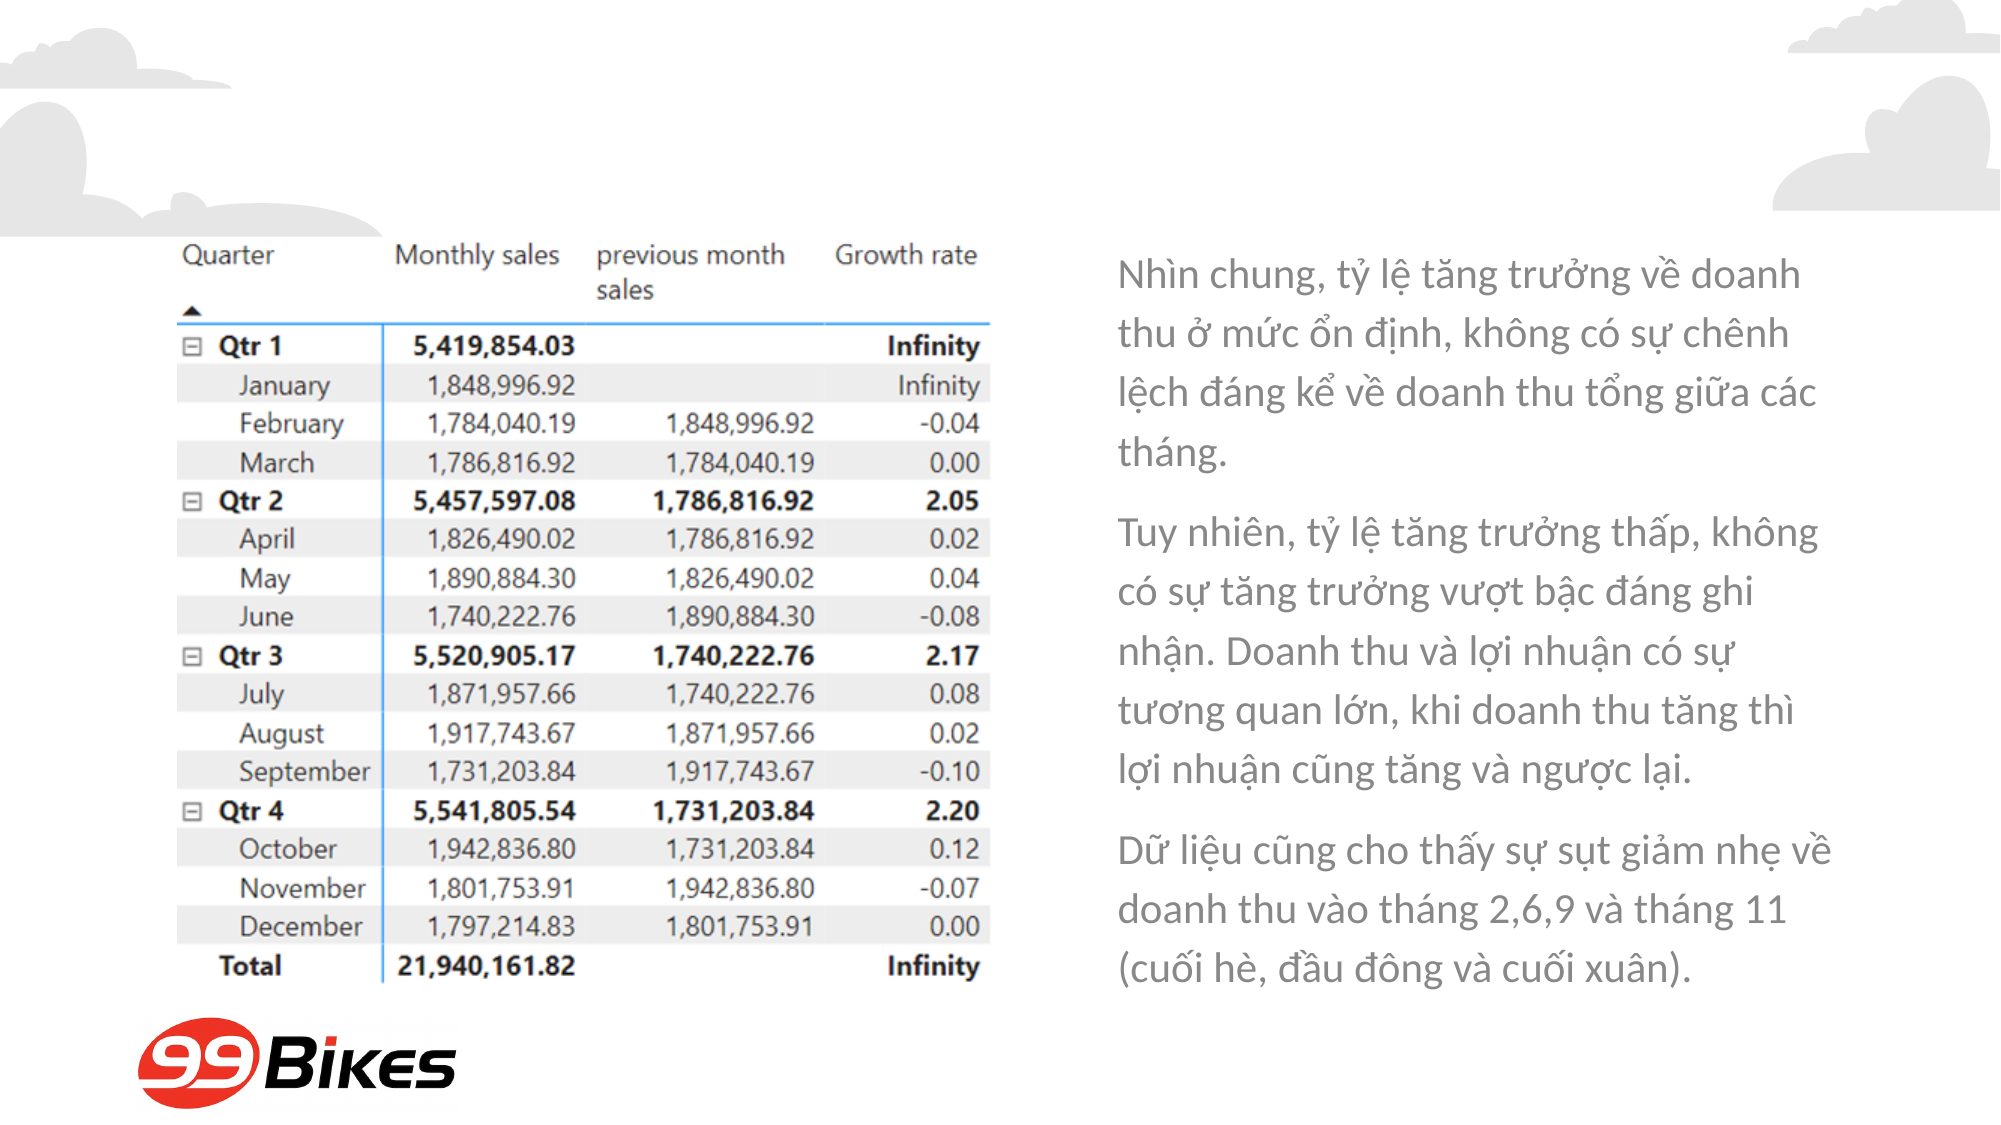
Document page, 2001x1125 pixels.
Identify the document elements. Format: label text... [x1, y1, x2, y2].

list Nhìn chung, tỷ lệ tăng trưởng về doanh thu ở mức ổn định, không có sự chênh lệch đáng kể về doanh thu tổng giữa các tháng. Tuy nhiên, tỷ lệ tăng trưởng thấp, không có sự tăng trưởng vượt bậc đáng ghi nhận. Doanh thu và lợi nhuận có sự tương quan lớn, khi doanh thu tăng thì lợi nhuận cũng tăng và ngược lại. Dữ liệu cũng cho thấy sự sụt giảm nhẹ về doanh thu vào tháng 2,6,9 và tháng 11 (cuối hè, đầu đông và cuối xuân). [1045, 230, 1862, 999]
picture [177, 239, 1048, 1010]
picture [136, 1015, 458, 1112]
